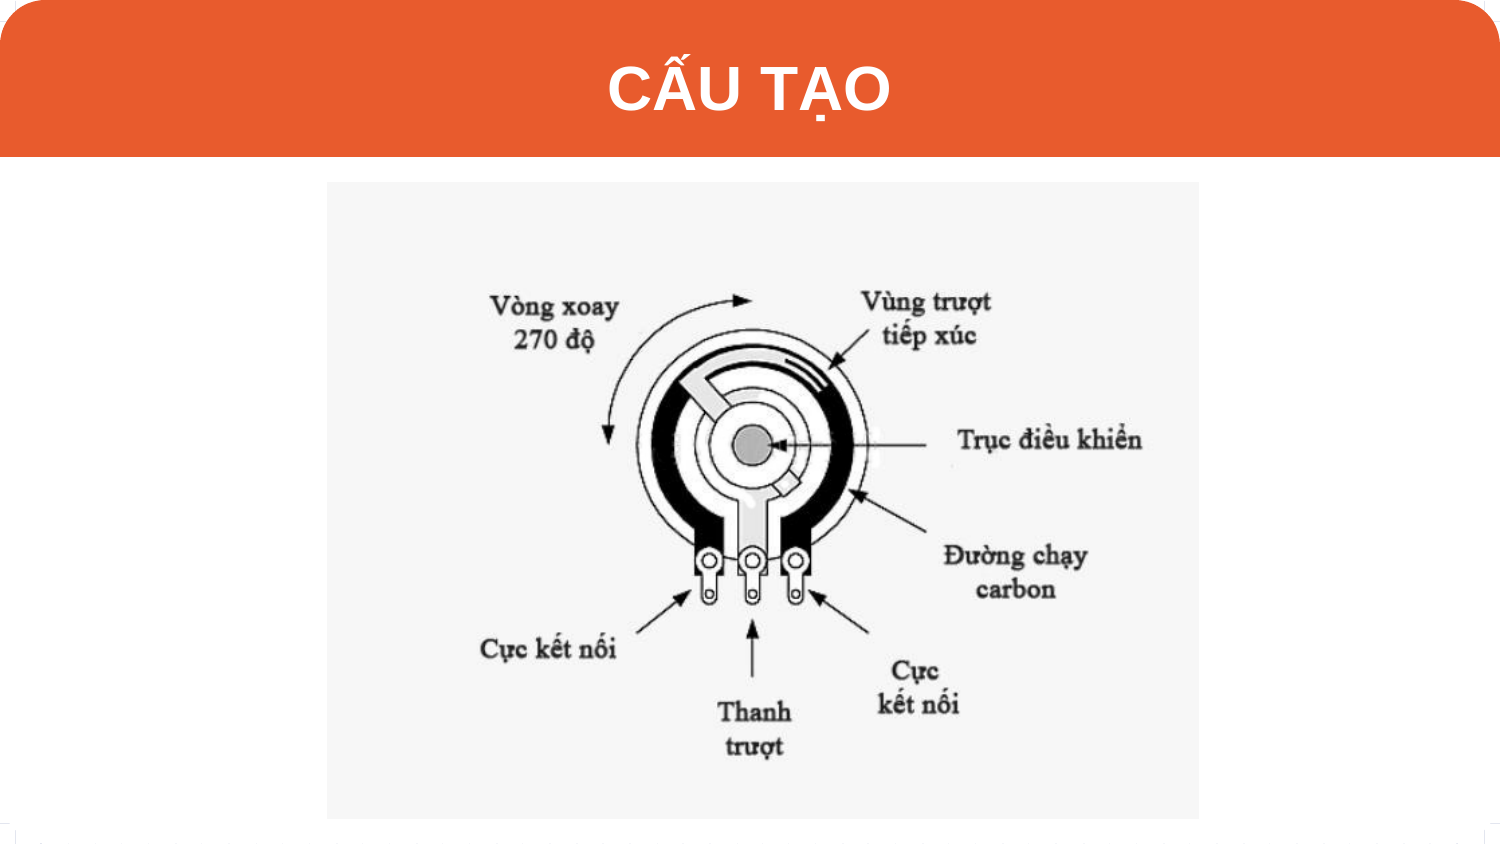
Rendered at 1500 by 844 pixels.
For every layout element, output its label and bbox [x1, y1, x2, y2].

text_box [0, 0, 1500, 844]
picture [327, 182, 1199, 819]
